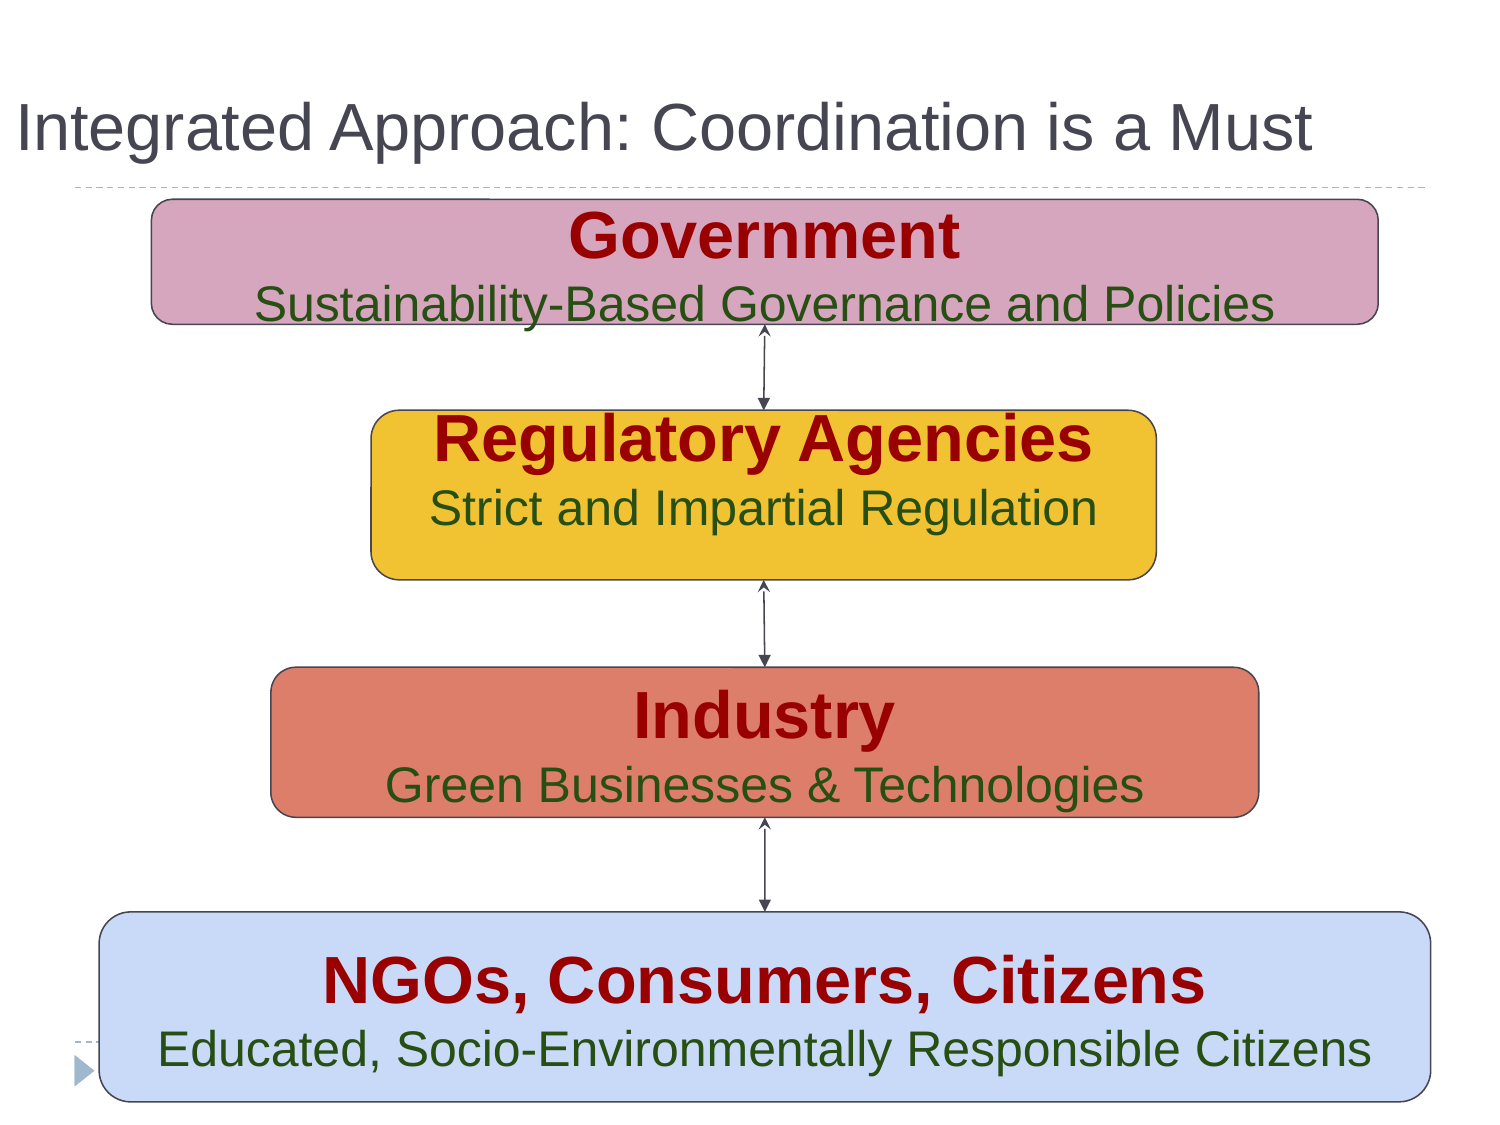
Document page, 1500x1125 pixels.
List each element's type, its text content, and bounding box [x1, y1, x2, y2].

text_box Government Sustainability-Based Governance and Policies [151, 199, 1379, 325]
title Integrated Approach: Coordination is a Must [0, 12, 1500, 179]
text_box Industry Green Businesses & Technologies [270, 667, 1259, 818]
text_box NGOs, Consumers, Citizens Educated, Socio-Environmentally Responsible Citizens [99, 911, 1431, 1102]
text_box Regulatory Agencies Strict and Impartial Regulation [370, 410, 1157, 580]
